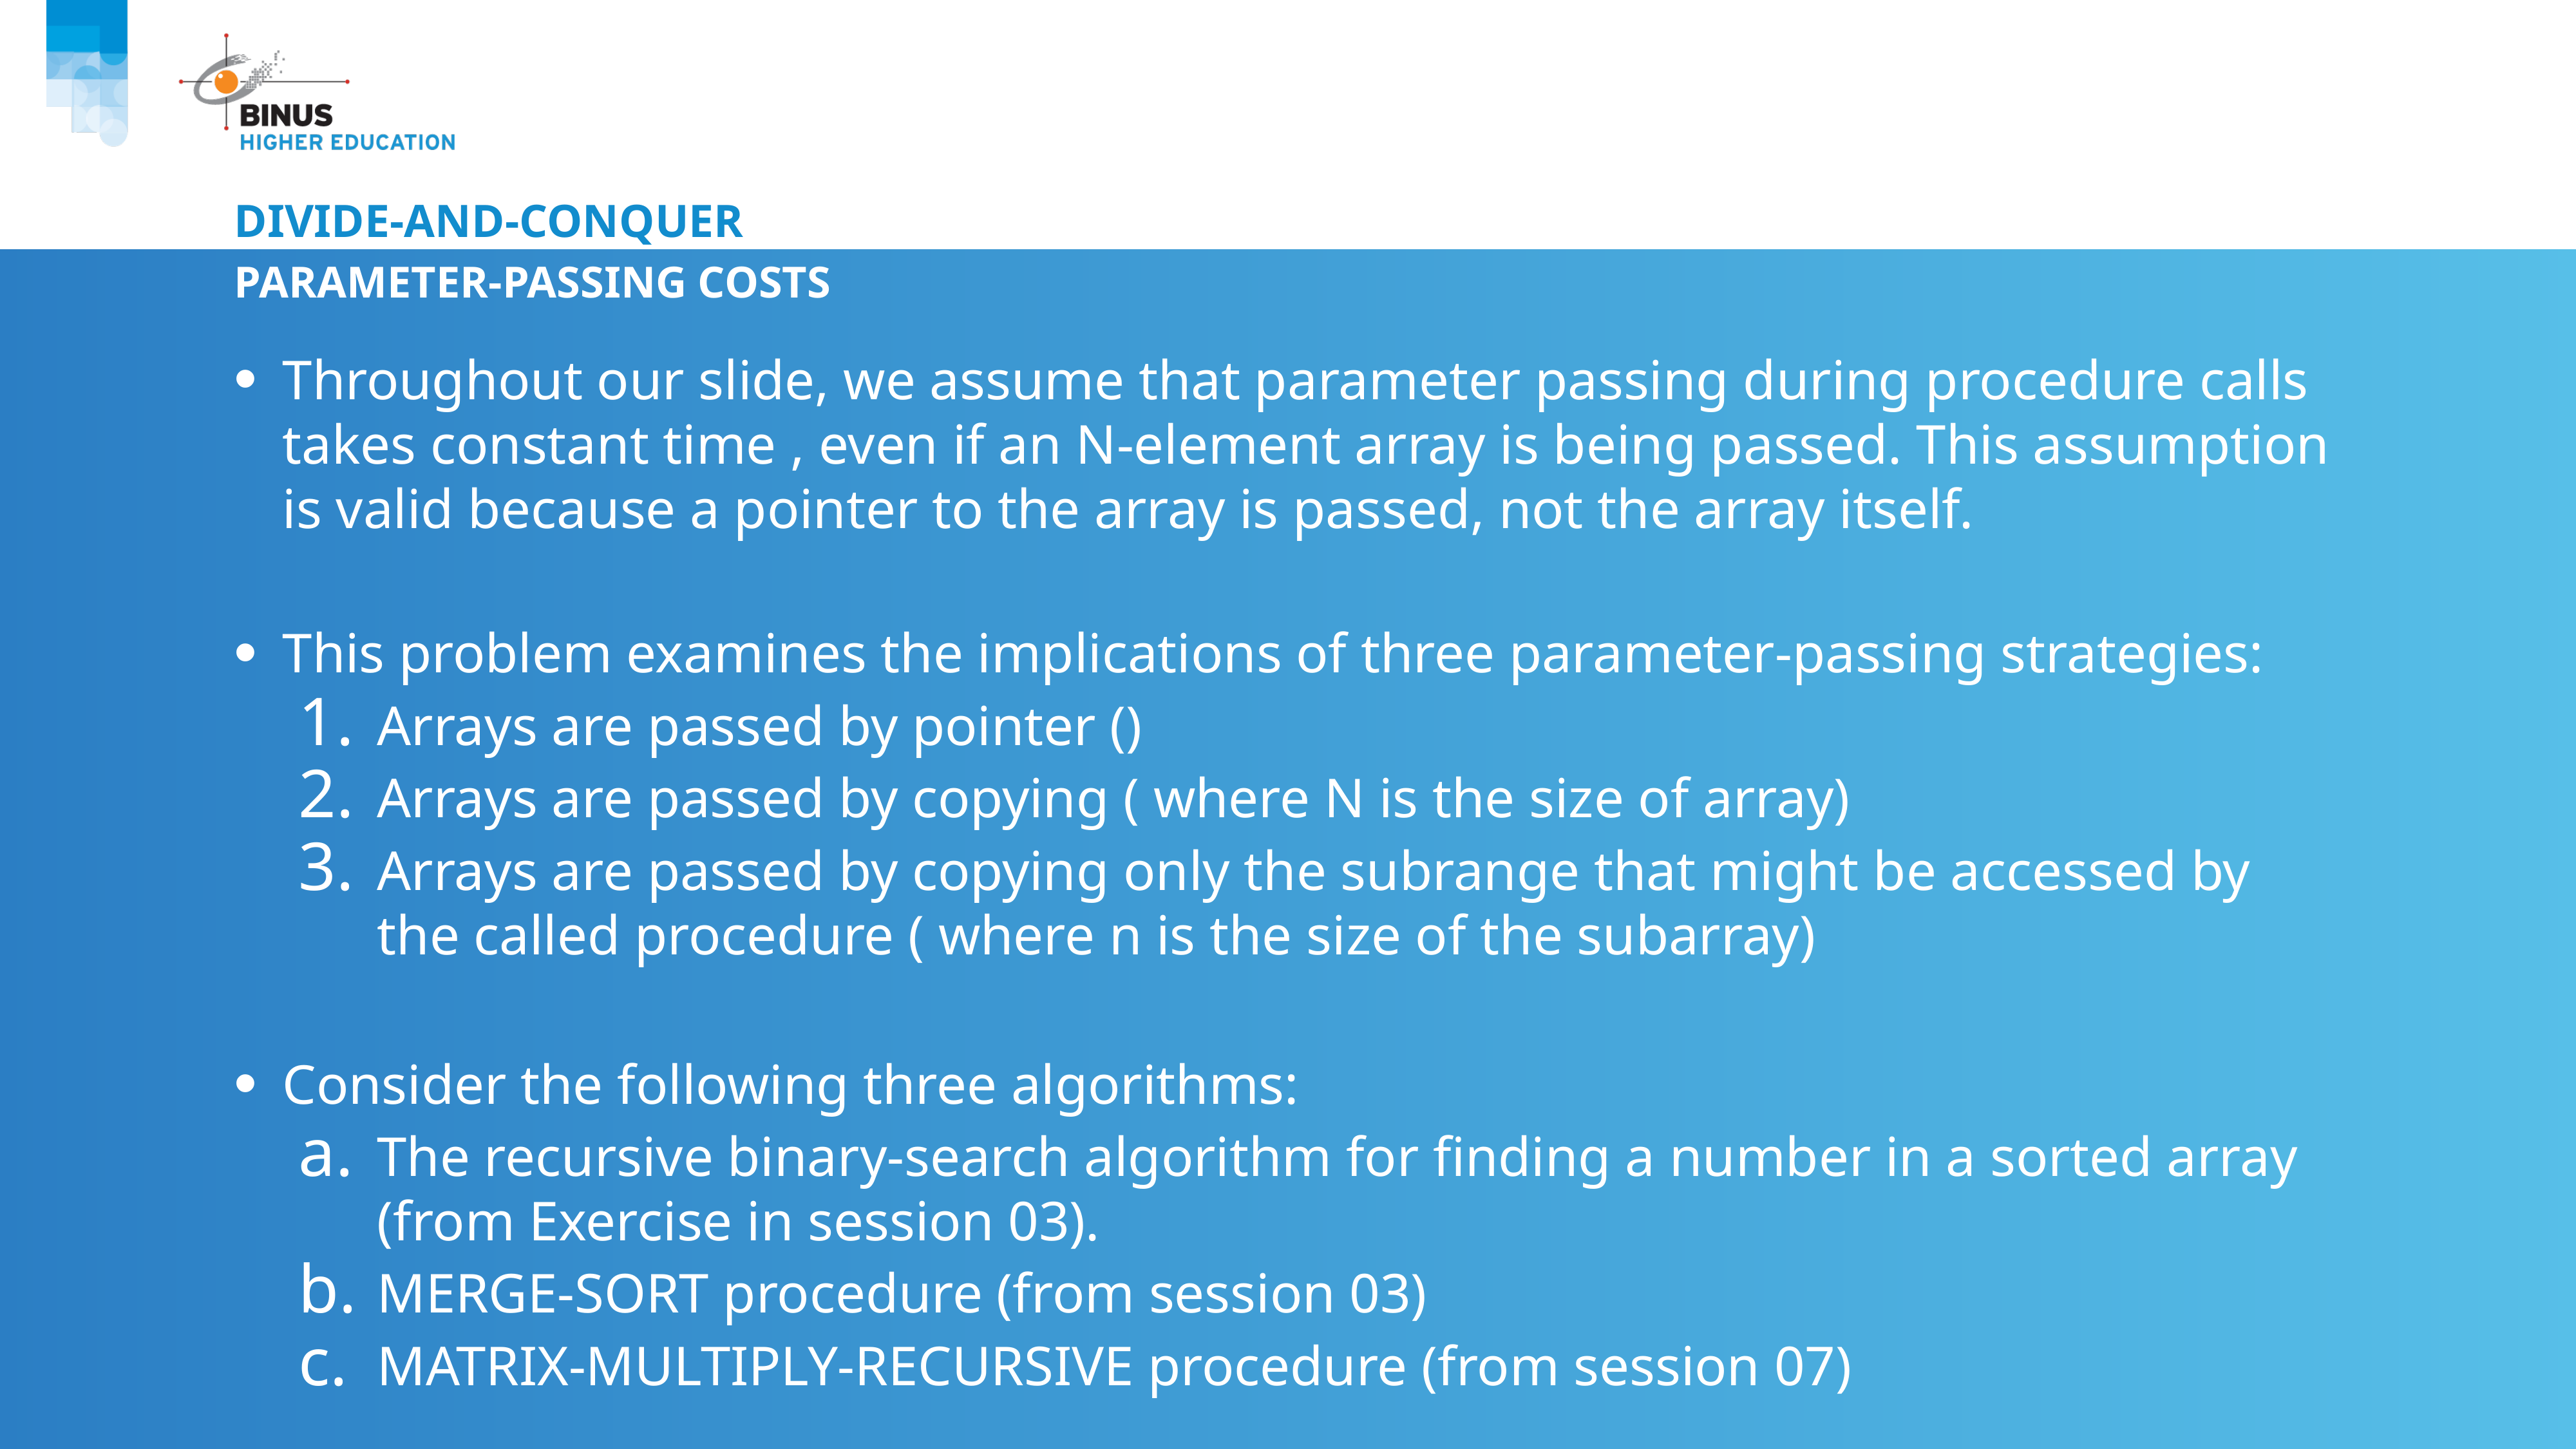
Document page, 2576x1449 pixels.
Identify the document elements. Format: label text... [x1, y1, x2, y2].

list Parameter-passing costs [228, 255, 1262, 341]
picture [46, 0, 455, 154]
title Divide-and-Conquer [228, 197, 1784, 252]
